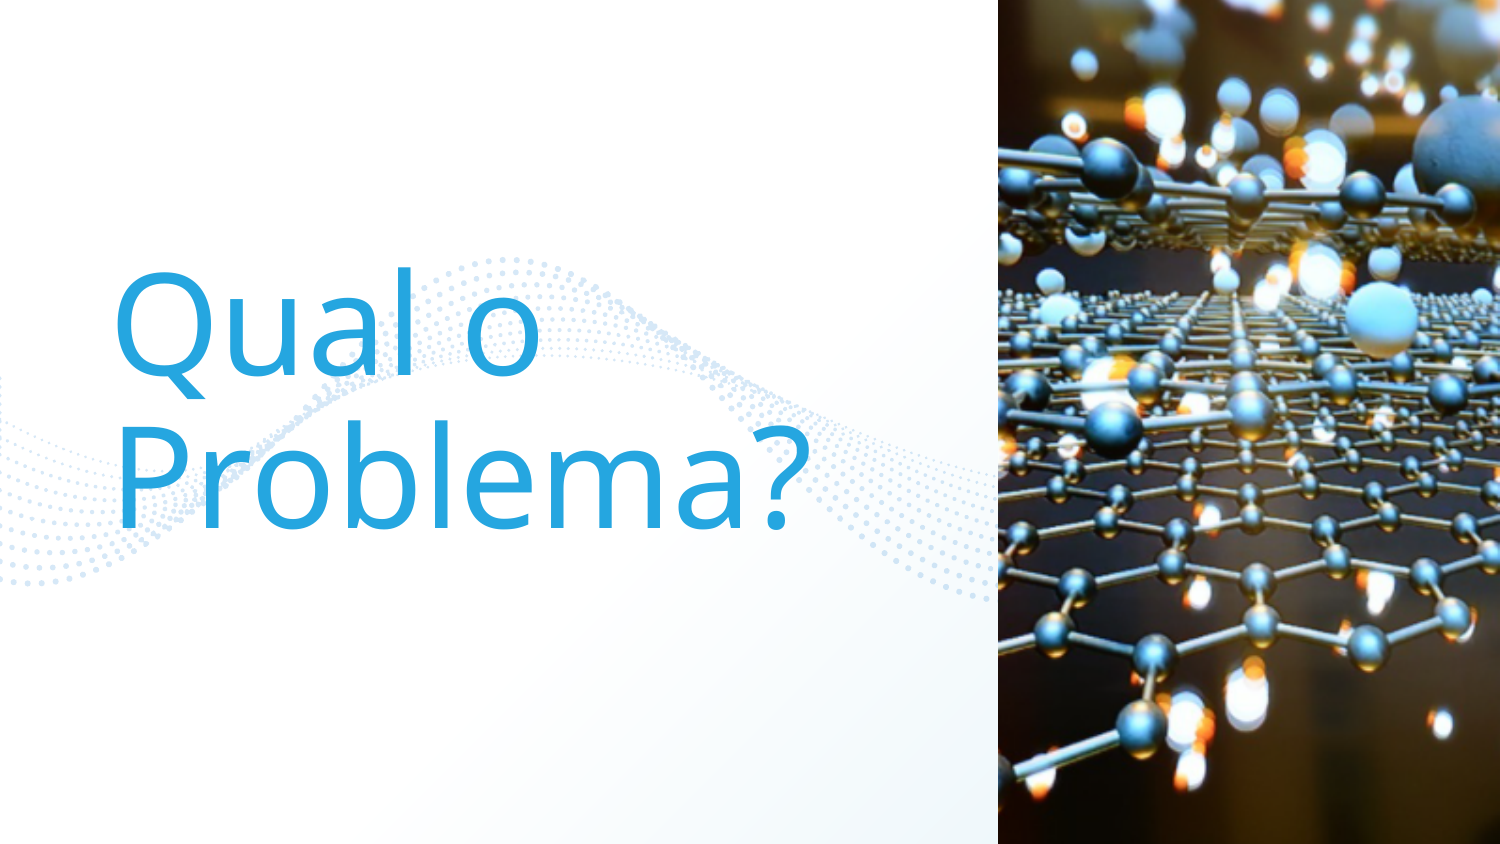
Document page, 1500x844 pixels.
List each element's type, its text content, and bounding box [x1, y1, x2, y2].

title Qual o Problema? [109, 240, 992, 559]
picture [997, 0, 1500, 844]
